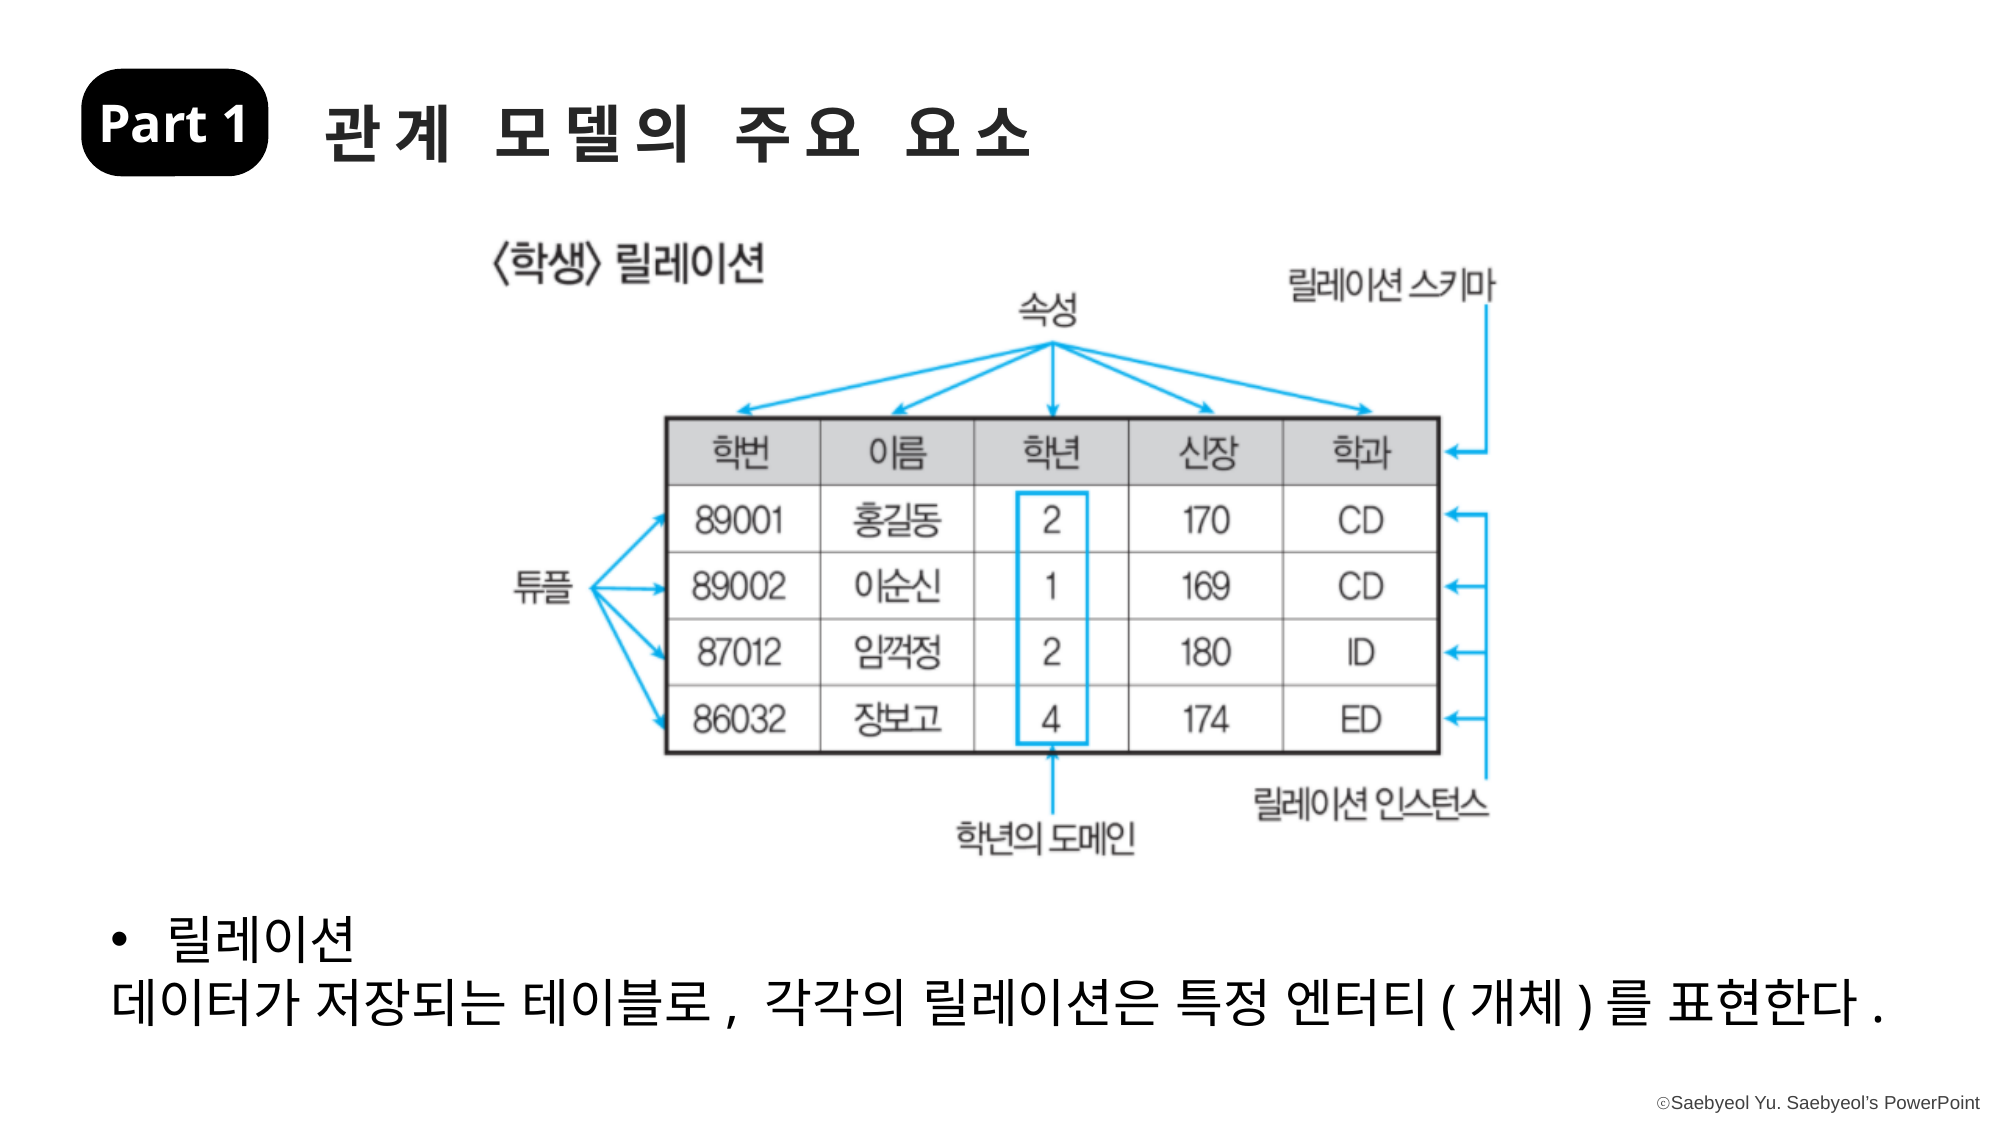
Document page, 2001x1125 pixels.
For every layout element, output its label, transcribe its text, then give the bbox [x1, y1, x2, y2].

text_box [89, 67, 261, 83]
picture [473, 206, 1527, 873]
text_box Part 1 [83, 83, 267, 161]
text_box [88, 161, 262, 178]
text_box 릴레이션 데이터가 저장되는 테이블로, 각각의 릴레이션은 특정 엔터티(개체)를 표현한다. [95, 900, 1963, 1040]
text_box 관계 모델의 주요 요소 [310, 88, 1048, 178]
